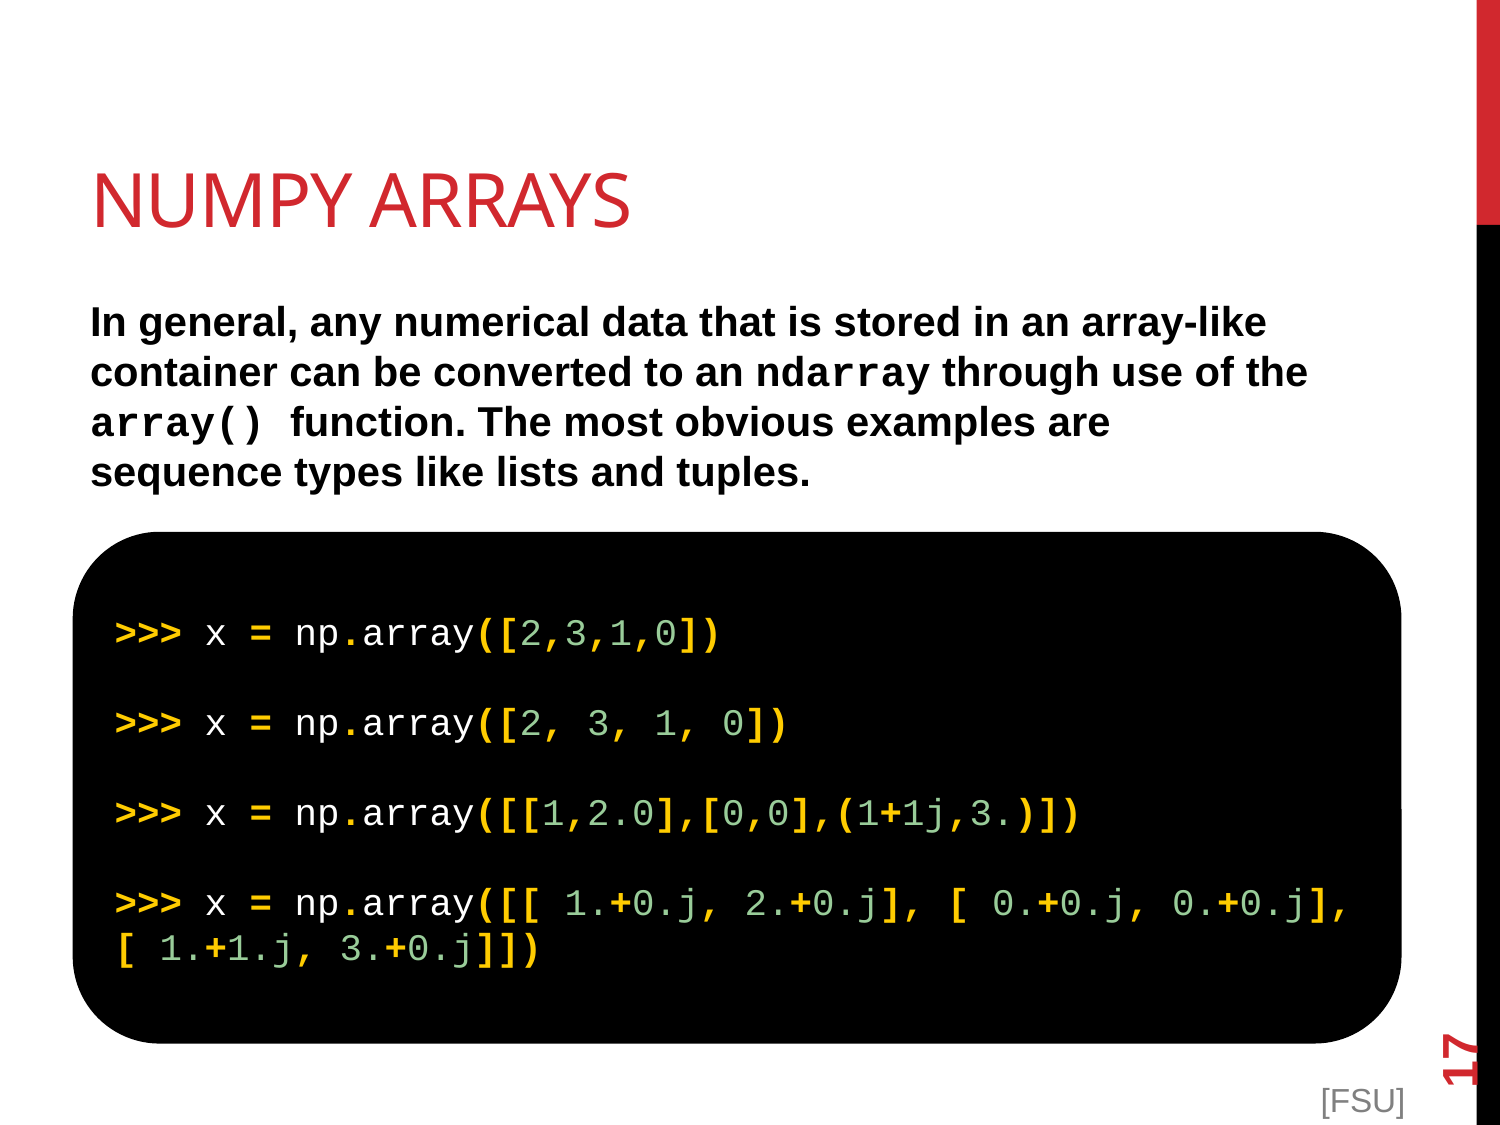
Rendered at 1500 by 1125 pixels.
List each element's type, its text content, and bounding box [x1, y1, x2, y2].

list In general, any numerical data that is stored in an array-like container can be converted to an ndarray through use of the array() function. The most obvious examples are sequence types like lists and tuples. [75, 287, 1325, 594]
slide_number 17 [1427, 887, 1488, 1104]
text_box >>> x = np.array([2,3,1,0]) >>> x = np.array([2, 3, 1, 0]) >>> x = np.array([[1,2.0],[0,0],(1+1j,3.)]) >>> x = np.array([[ 1.+0.j, 2.+0.j], [ 0.+0.j, 0.+0.j], [ 1.+1.j, 3.+0.j]]) [72, 531, 1402, 1044]
title Numpy arrays [75, 25, 1025, 250]
text_box [FSU] [608, 1071, 1421, 1125]
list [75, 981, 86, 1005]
